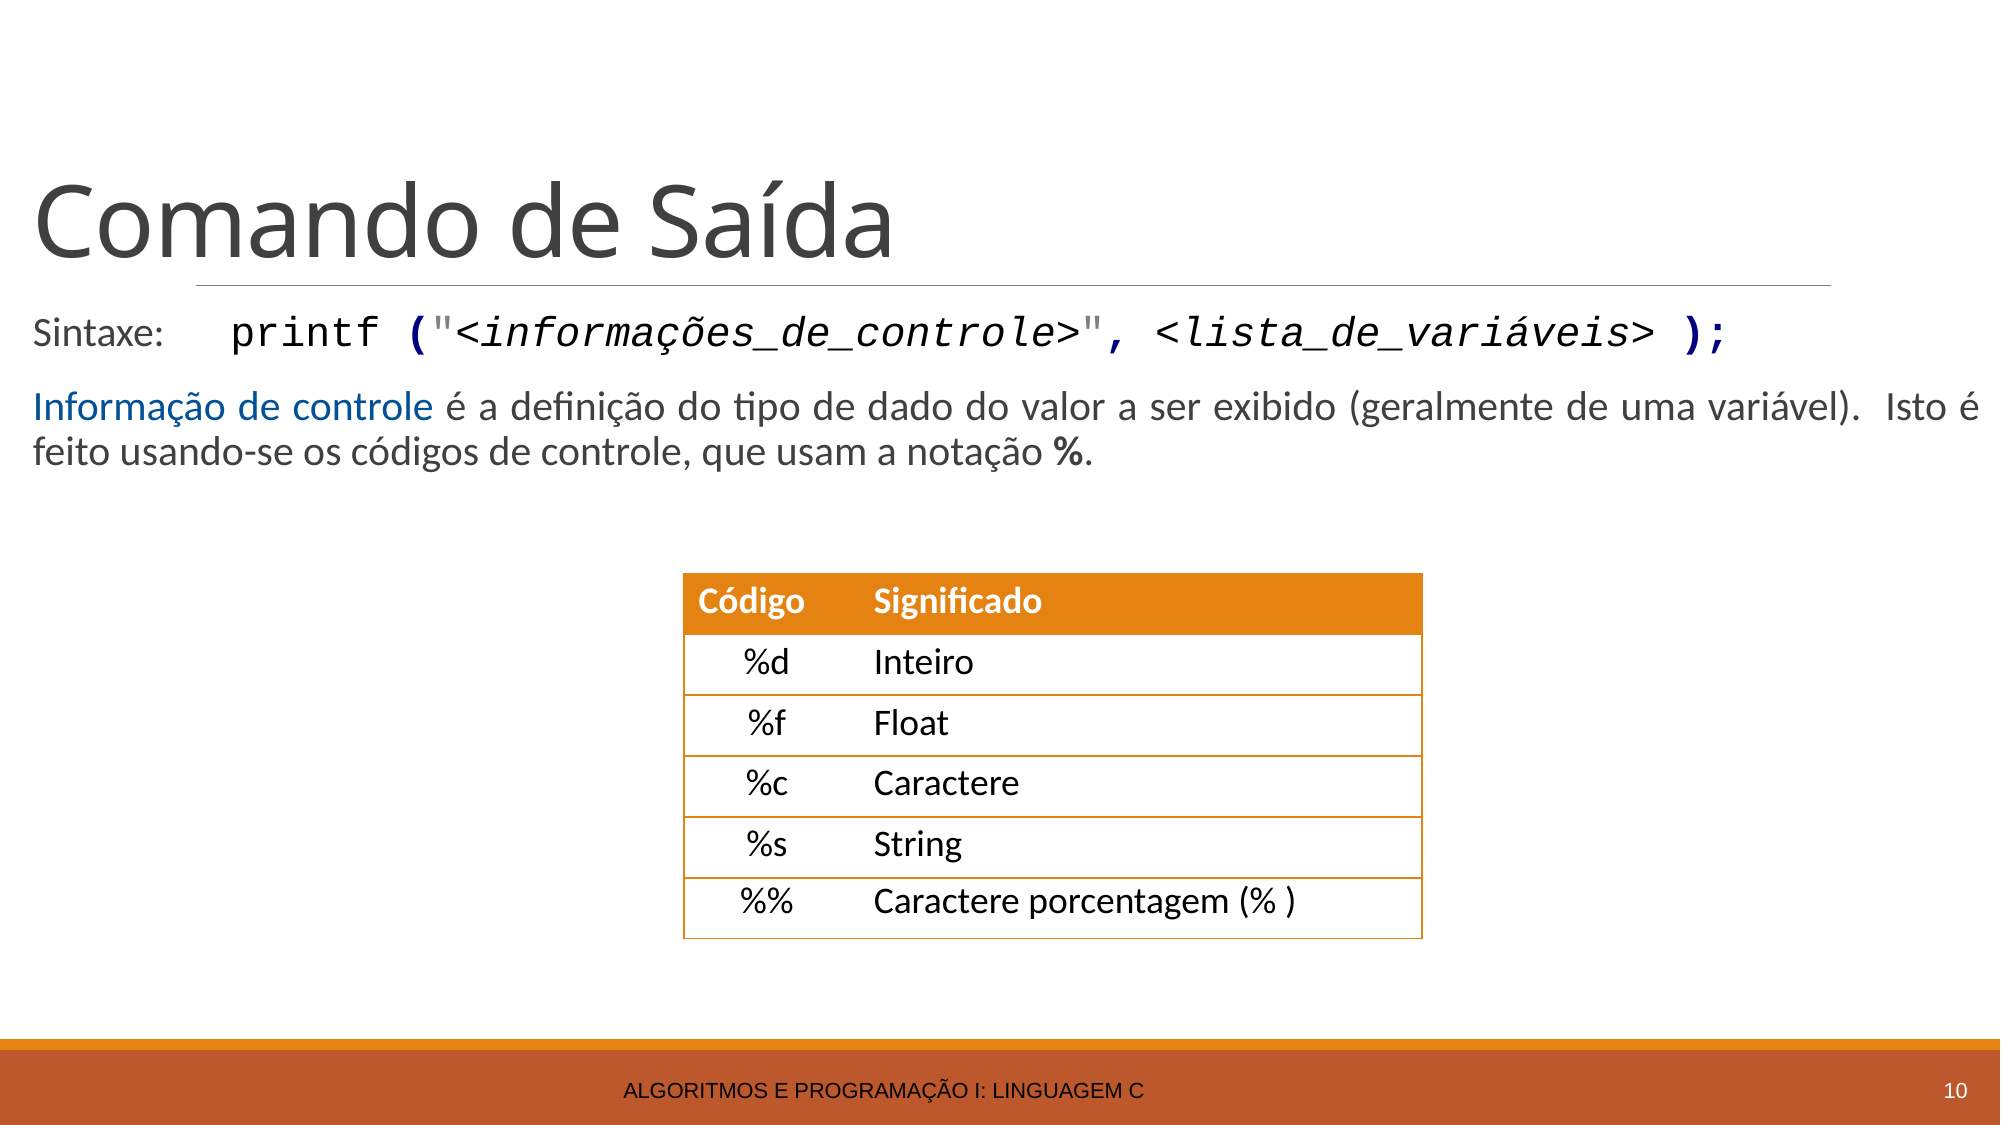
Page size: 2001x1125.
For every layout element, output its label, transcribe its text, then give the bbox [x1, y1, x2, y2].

list Sintaxe: printf ("<informações_de_controle>", <lista_de_variáveis> ); Informação de controle é a definição do tipo de dado do valor a ser exibido (geralmente de uma variável). Isto é feito usando-se os códigos de controle, que usam a notação %. [17, 302, 1982, 1040]
table_cell Inteiro [859, 635, 1421, 694]
table_cell %s [685, 818, 859, 877]
table_cell Caractere porcentagem (% ) [859, 879, 1421, 938]
table_cell Caractere [859, 757, 1421, 816]
slide_number 10 [1767, 1059, 1983, 1120]
table_cell %c [685, 757, 859, 816]
table_cell Float [859, 696, 1421, 755]
table_cell %d [685, 635, 859, 694]
table_header Significado [859, 574, 1421, 633]
title Comando de Saída [17, 47, 1984, 285]
table_cell %% [685, 879, 859, 938]
table_header Código [685, 574, 859, 633]
footer Algoritmos e Programação I: Linguagem C [17, 1059, 1751, 1120]
table_cell %f [685, 696, 859, 755]
table_cell String [859, 818, 1421, 877]
